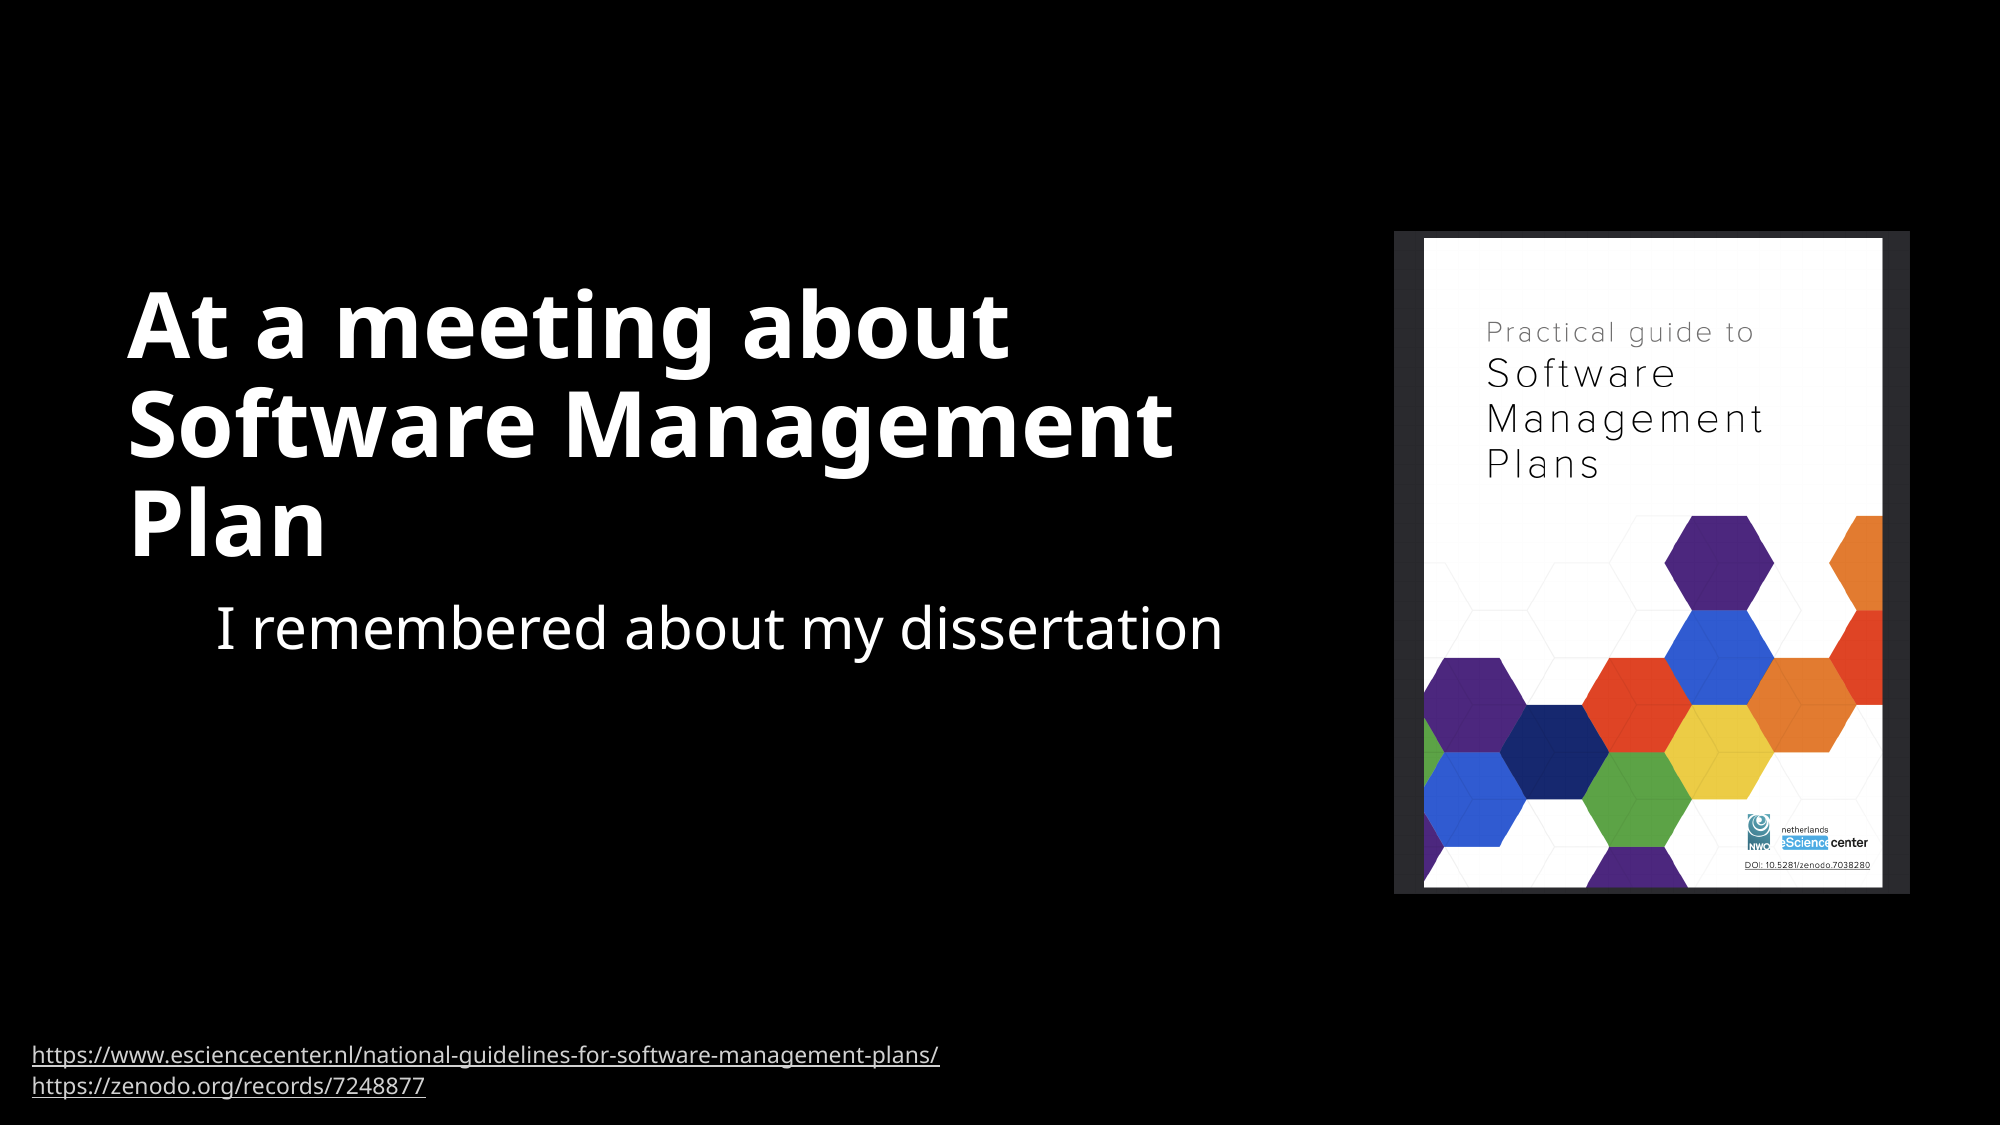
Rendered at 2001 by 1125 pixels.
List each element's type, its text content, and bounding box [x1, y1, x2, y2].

title At a meeting about Software Management Plan [112, 319, 1394, 537]
picture [1394, 230, 1910, 895]
text_box I remembered about my dissertation [201, 588, 1304, 673]
text_box https://www.esciencecenter.nl/national-guidelines-for-software-management-plans/ https://zenodo.org/records/7248877 [16, 1033, 1119, 1111]
